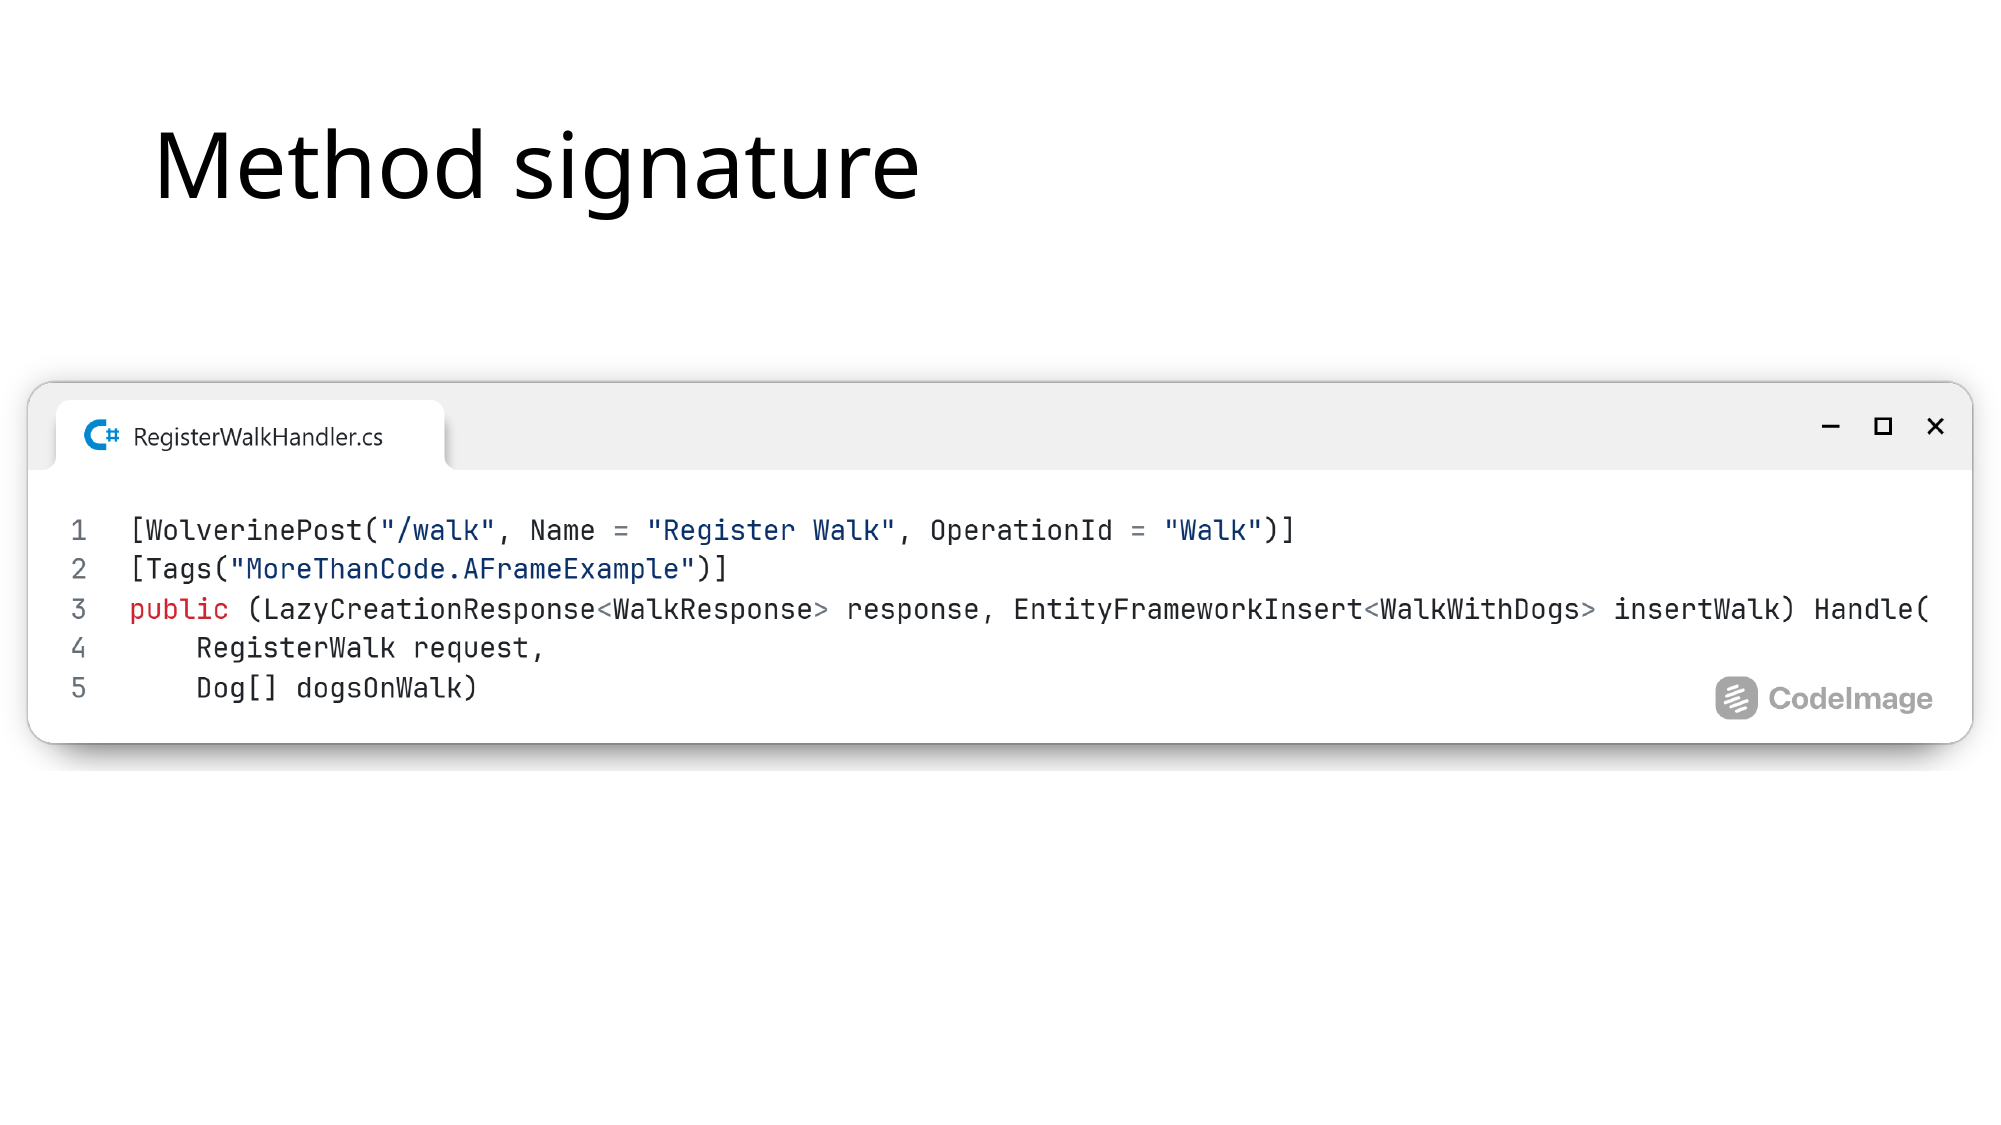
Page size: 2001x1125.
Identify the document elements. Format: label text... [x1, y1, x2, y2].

title Method signature [137, 59, 1863, 278]
picture [0, 353, 2000, 771]
